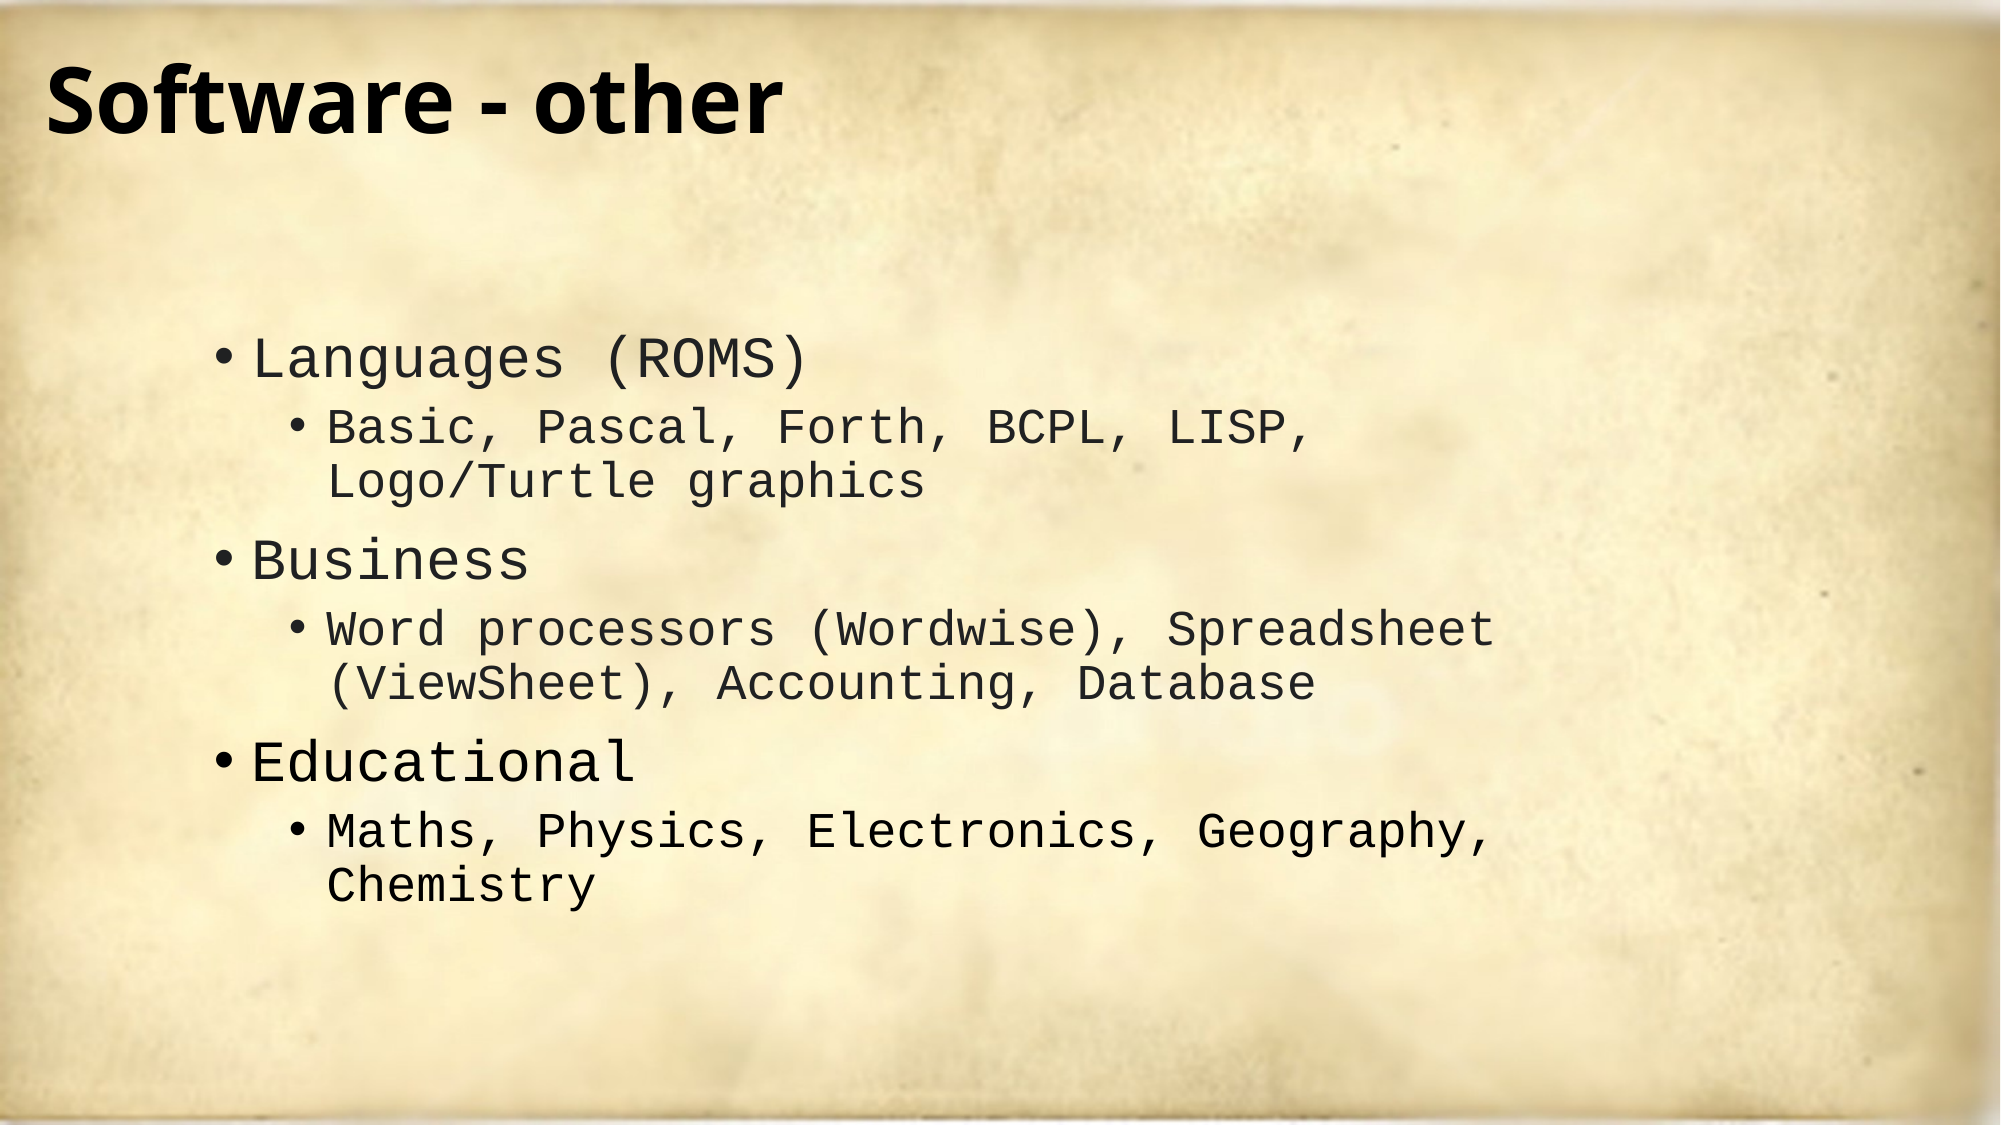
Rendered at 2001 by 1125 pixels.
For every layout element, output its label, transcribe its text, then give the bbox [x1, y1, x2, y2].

list Languages (ROMS) Basic, Pascal, Forth, BCPL, LISP, Logo/Turtle graphics Business Word processors (Wordwise), Spreadsheet (ViewSheet), Accounting, Database Educational Maths, Physics, Electronics, Geography, Chemistry [198, 319, 1537, 1034]
title Software - other [30, 41, 1744, 166]
picture [0, 0, 2001, 1125]
